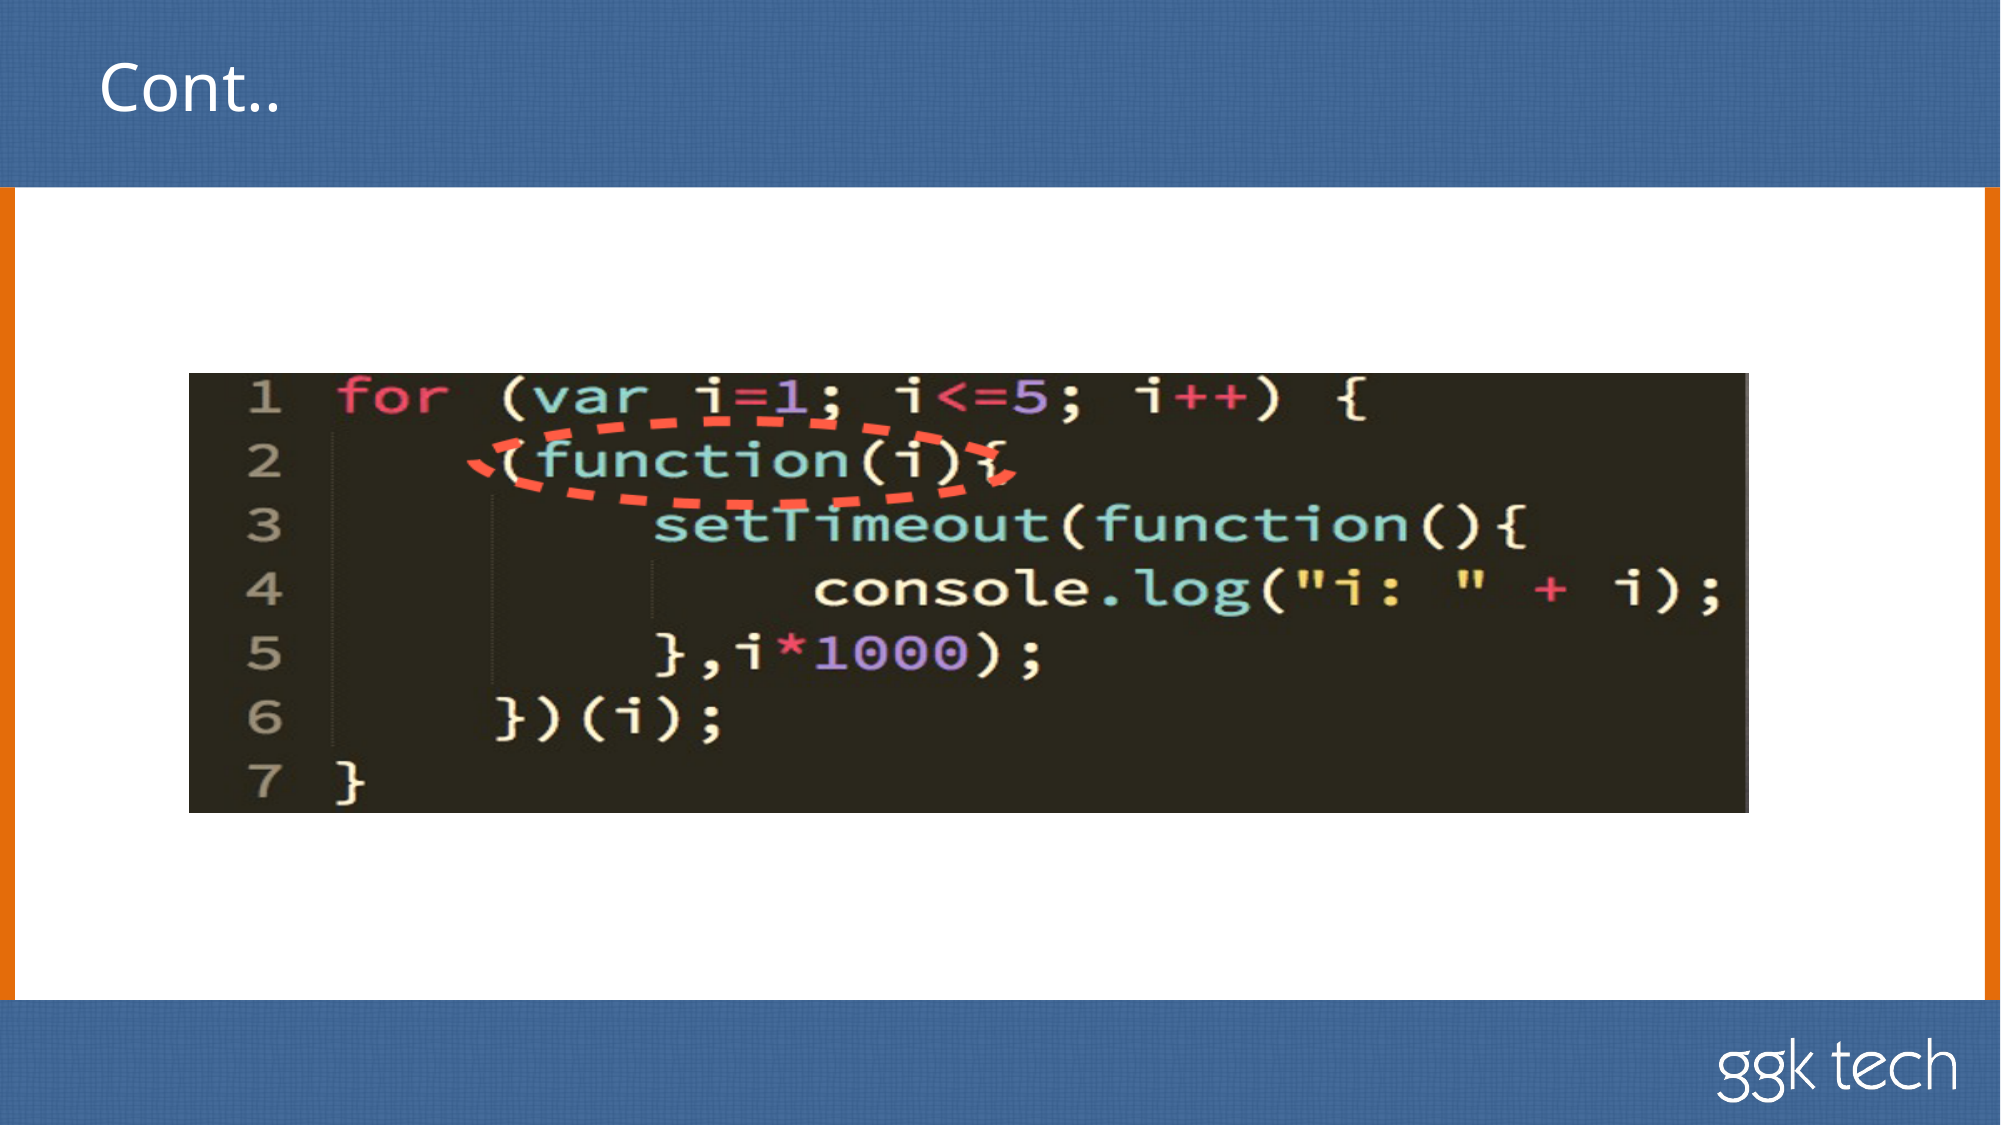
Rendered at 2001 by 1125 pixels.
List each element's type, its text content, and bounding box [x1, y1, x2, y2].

picture [0, 0, 2001, 1125]
picture [188, 373, 1749, 813]
list To get the expected result we need to change the code as below: [0, 248, 1725, 963]
title Cont.. [83, 24, 1884, 145]
